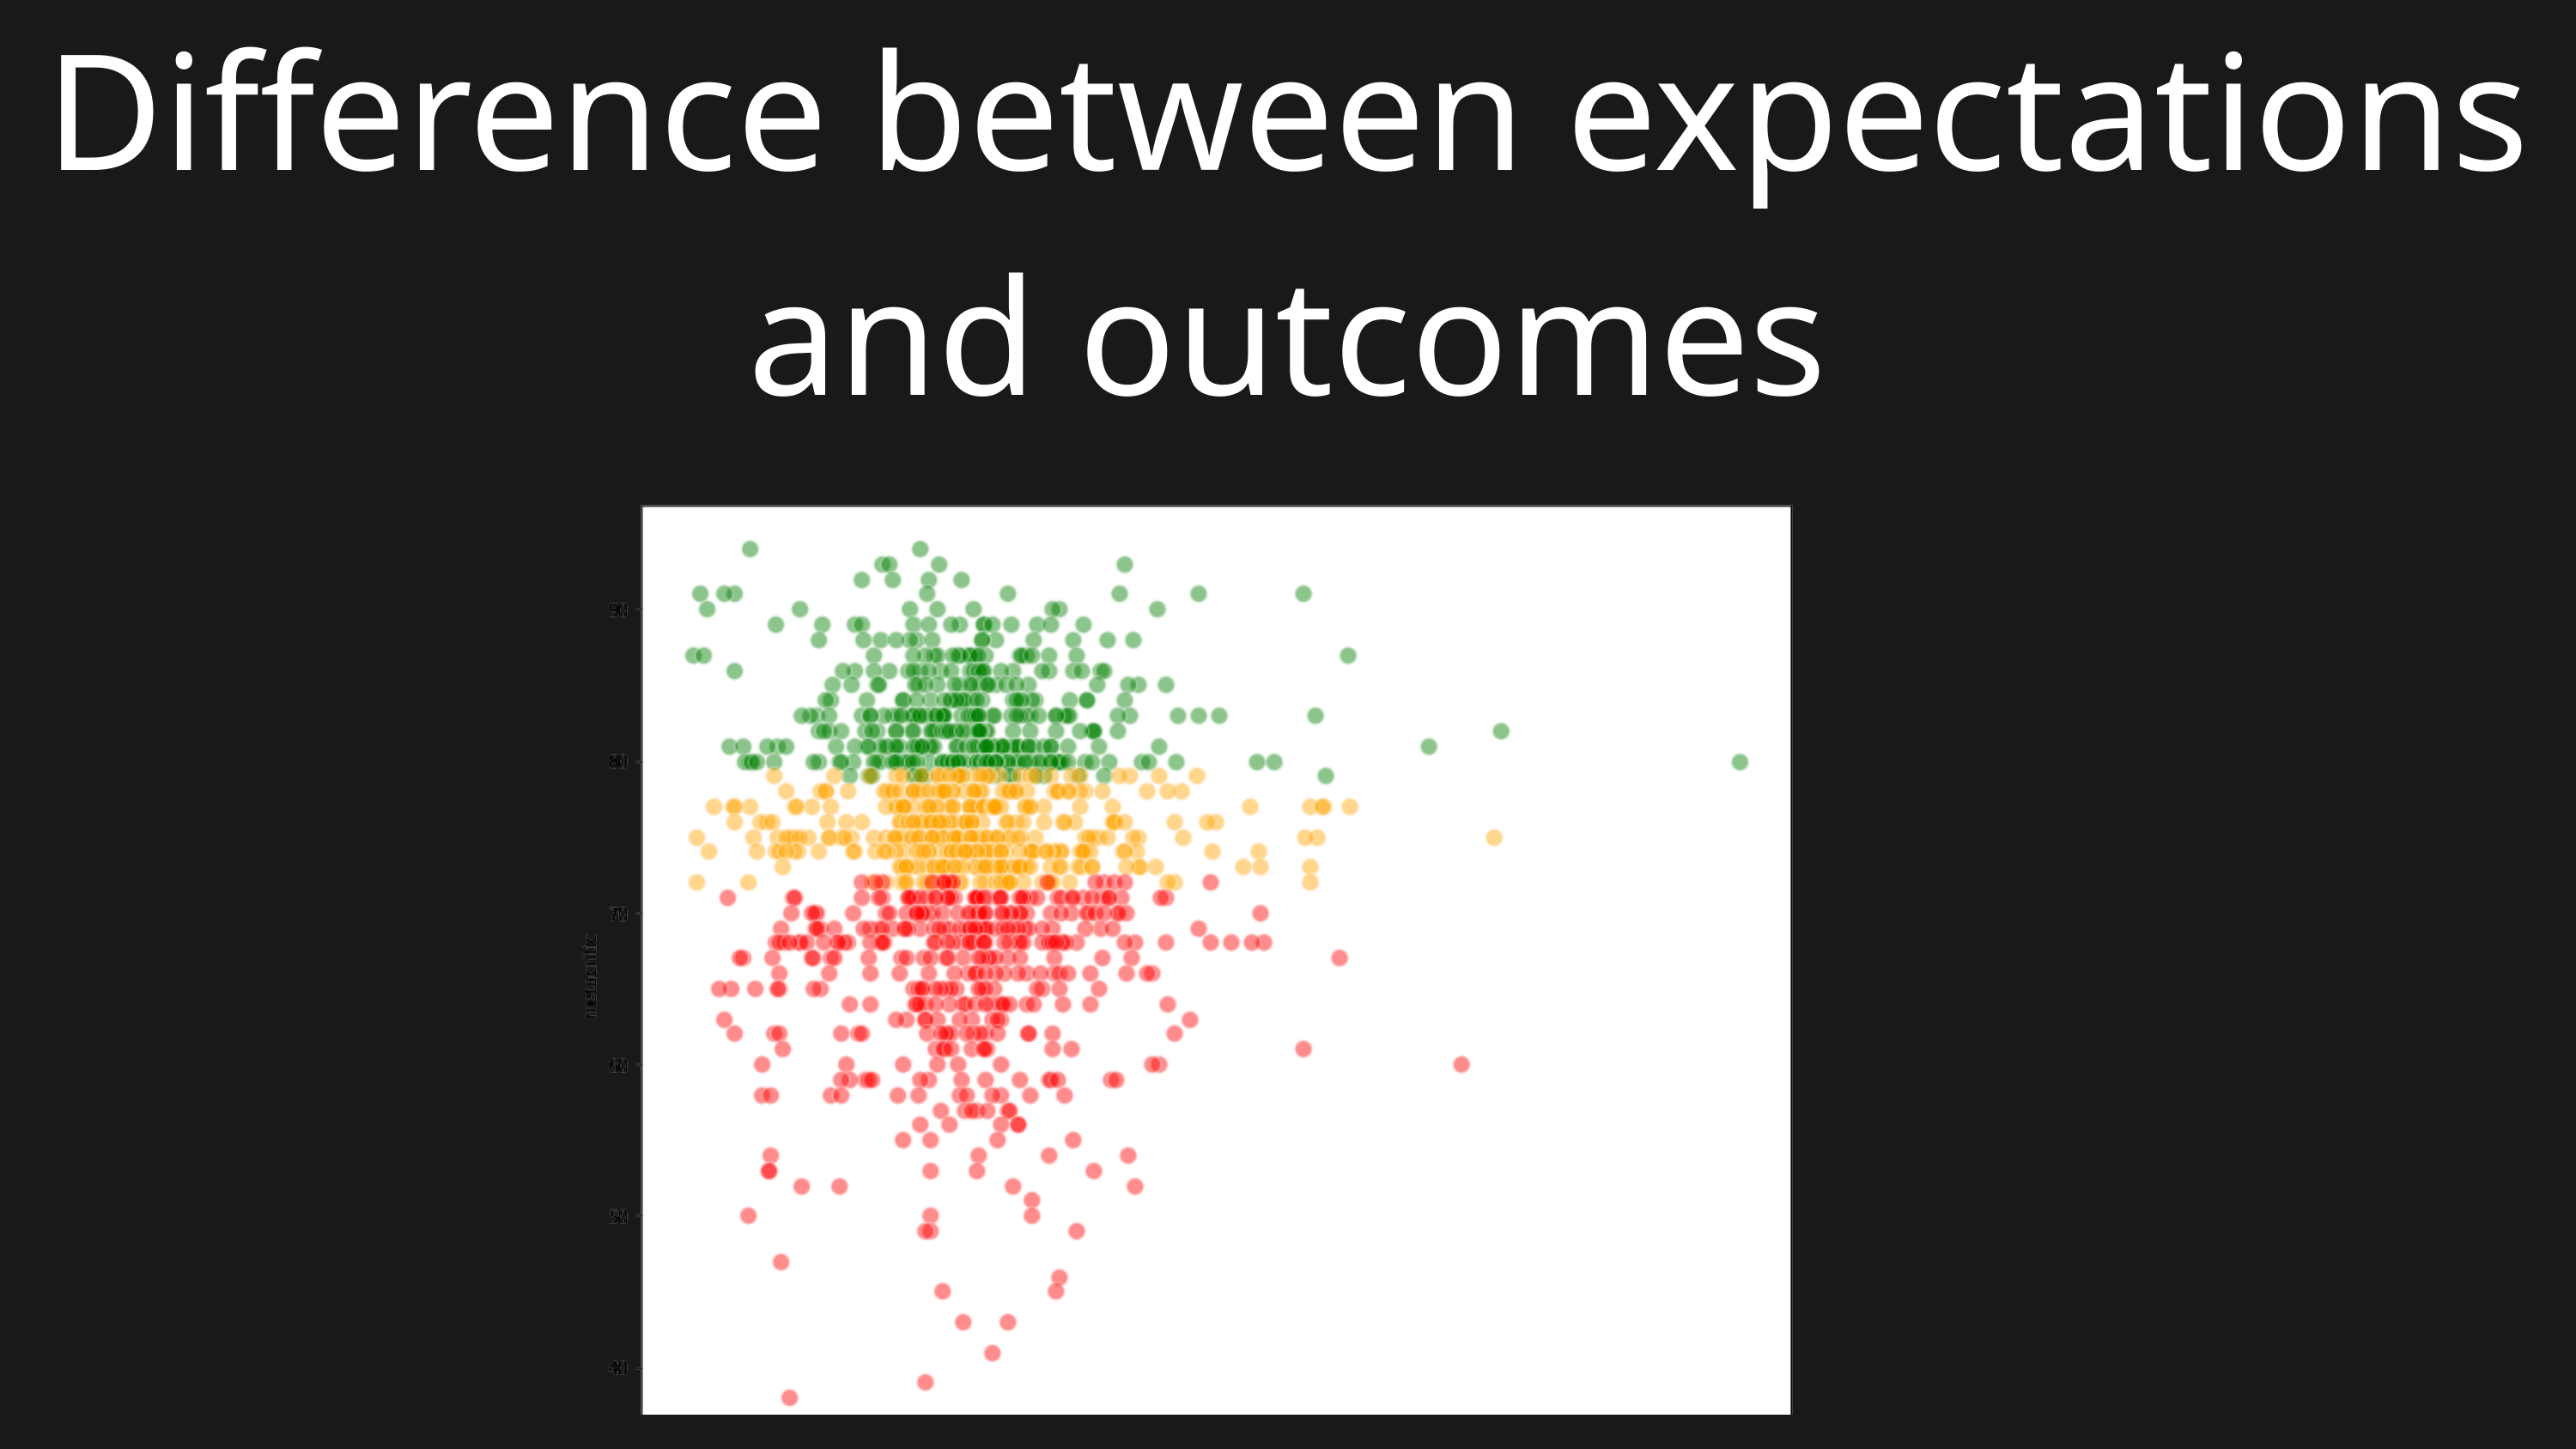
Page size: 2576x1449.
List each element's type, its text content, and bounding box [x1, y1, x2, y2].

text_box Difference between expectations and outcomes [0, 0, 2576, 428]
picture [570, 464, 1803, 1416]
